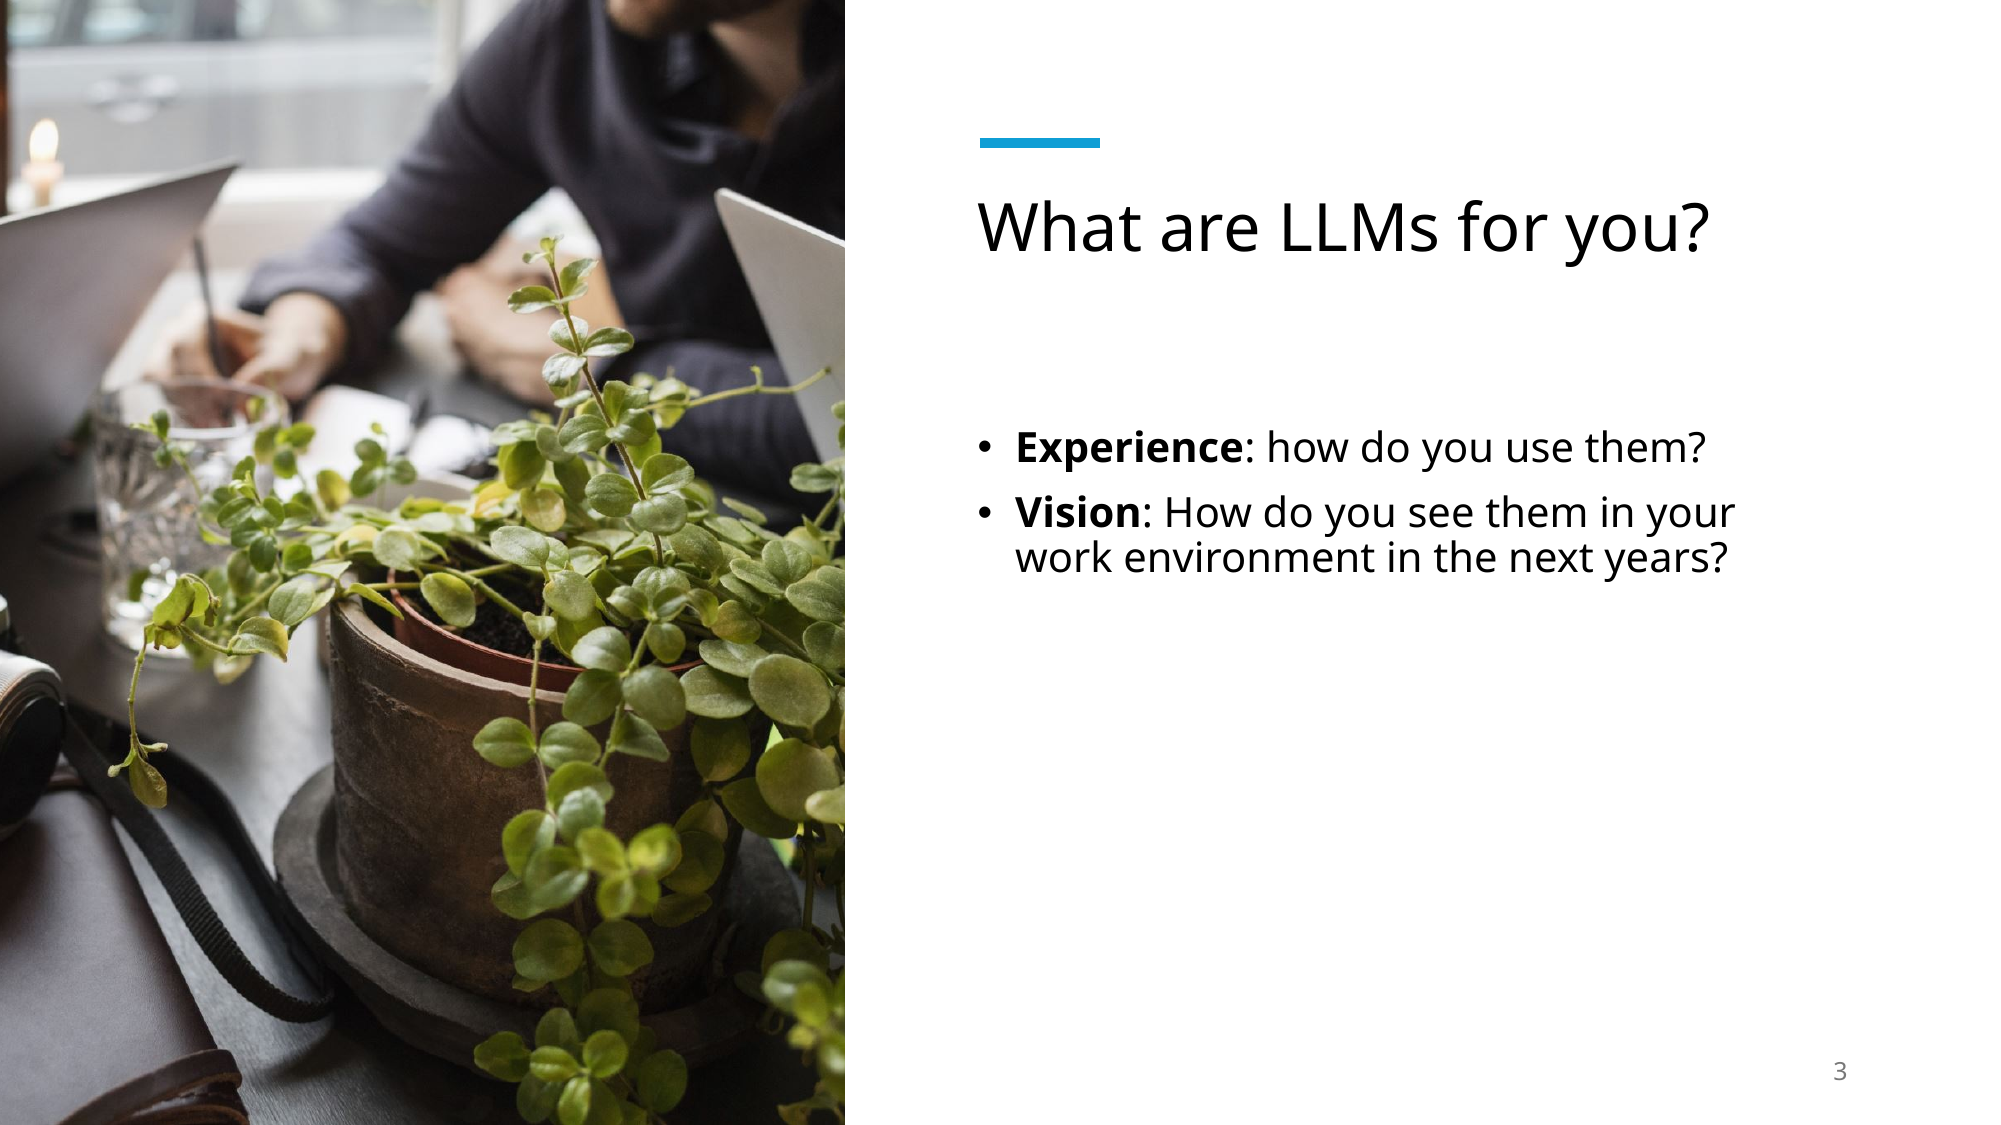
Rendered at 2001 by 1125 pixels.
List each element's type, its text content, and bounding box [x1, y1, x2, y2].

slide_number 3 [1412, 1042, 1863, 1103]
title What are LLMs for you? [962, 186, 1856, 417]
list Experience: how do you use them? Vision: How do you see them in your work environment in the next years? [962, 418, 1856, 1008]
picture [0, 0, 846, 1125]
